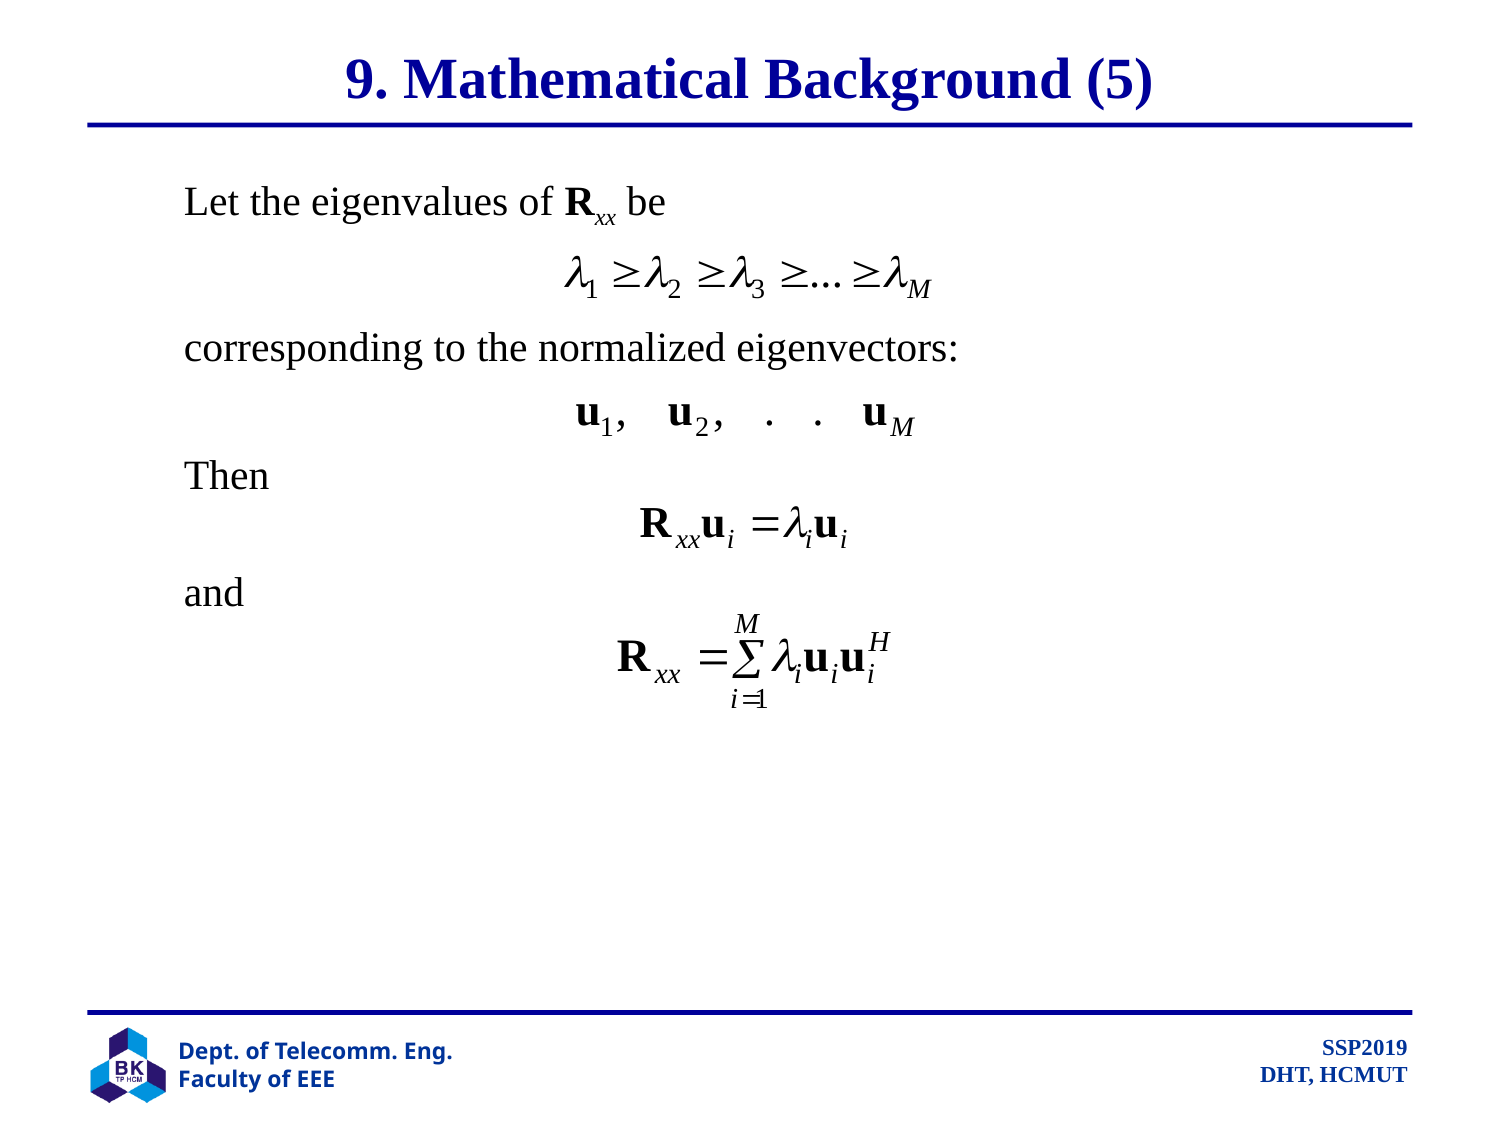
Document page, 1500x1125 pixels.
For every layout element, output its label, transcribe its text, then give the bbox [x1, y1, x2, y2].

list Let the eigenvalues of Rxx be corresponding to the normalized eigenvectors: Then and [112, 137, 1388, 988]
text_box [574, 387, 926, 440]
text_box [614, 607, 901, 713]
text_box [637, 499, 851, 553]
picture [87, 1024, 169, 1125]
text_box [562, 249, 938, 304]
title 9. Mathematical Background (5) [0, 37, 1500, 113]
